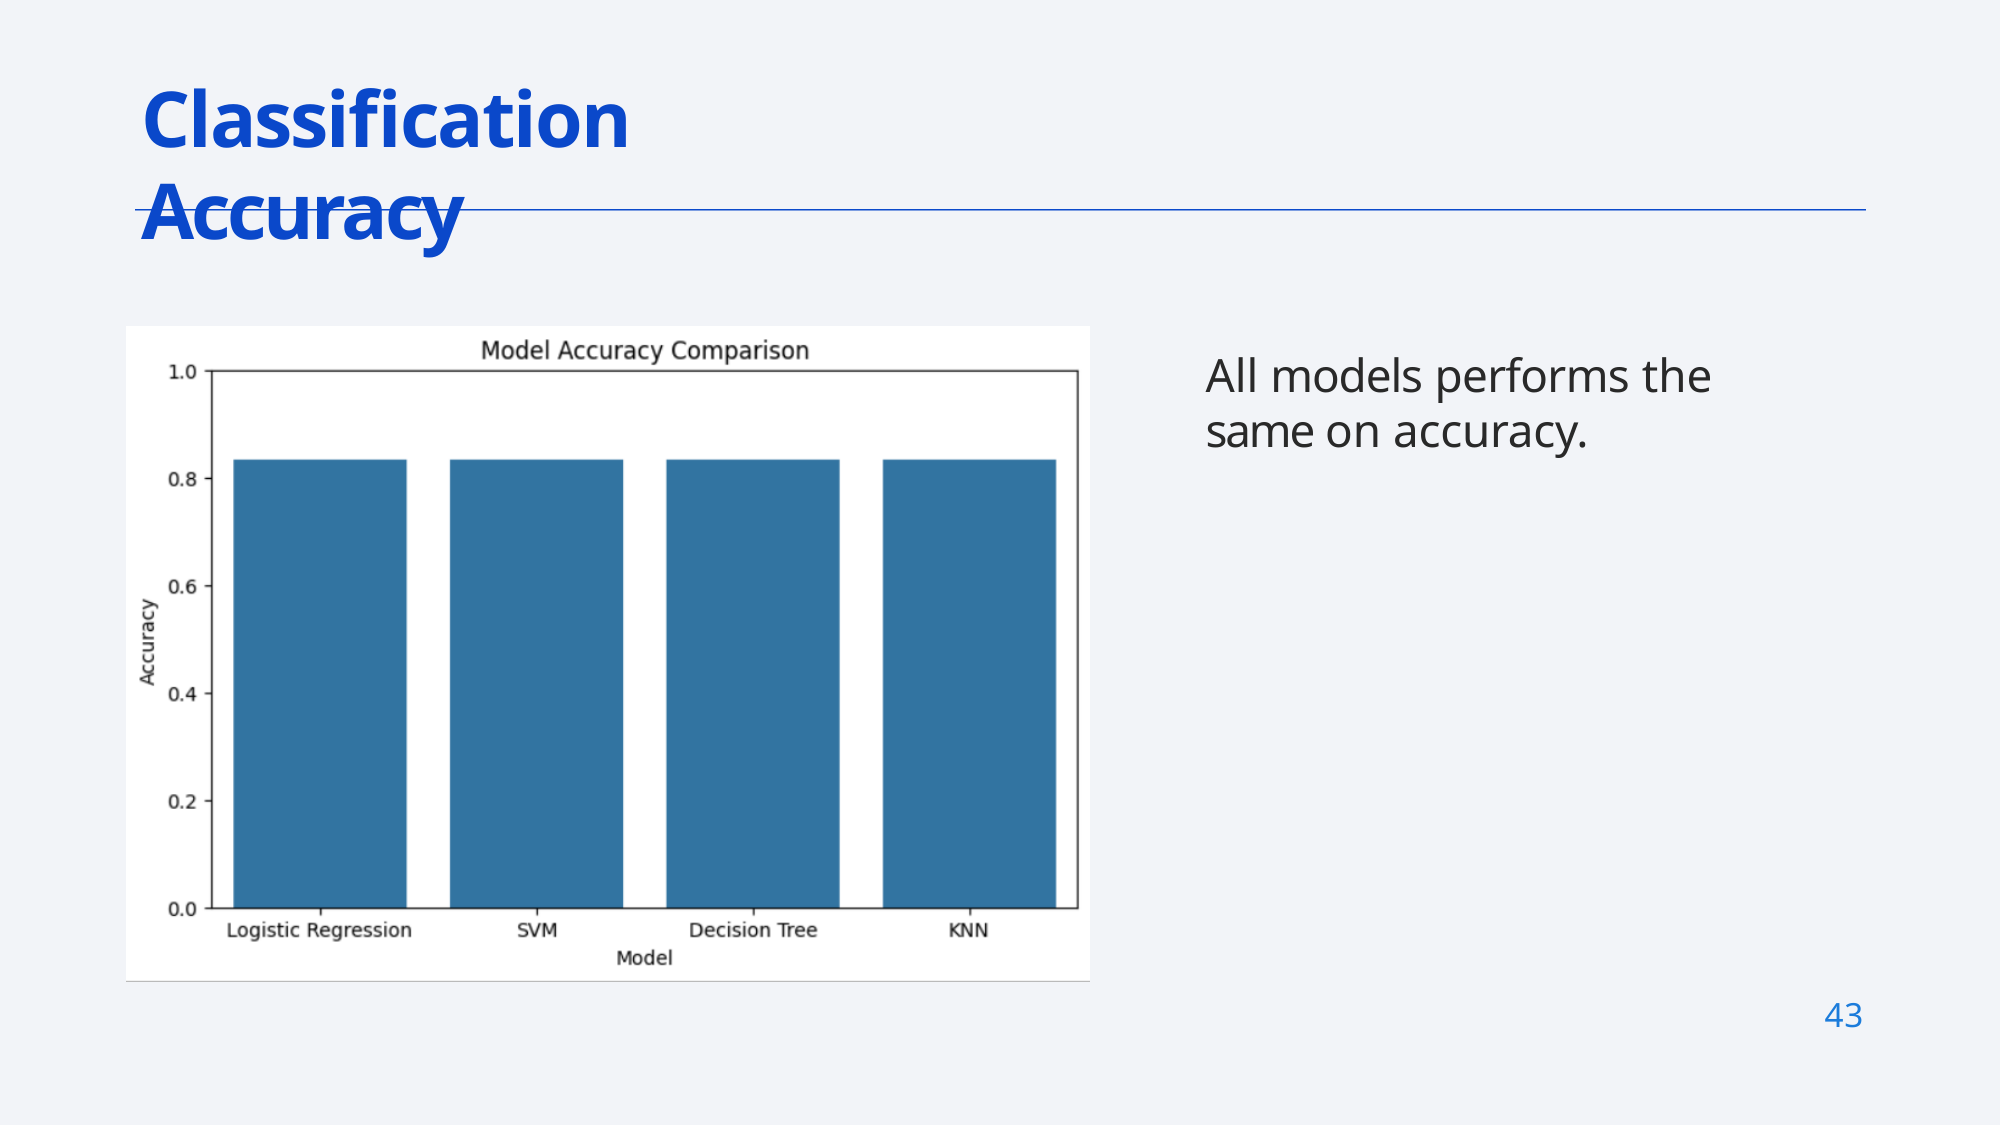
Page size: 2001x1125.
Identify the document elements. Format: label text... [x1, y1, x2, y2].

picture [0, 0, 2000, 1125]
slide_number 43 [1818, 1001, 1873, 1125]
title Classification Accuracy [139, 68, 883, 259]
text_box All models performs the same on accuracy. [1203, 344, 1792, 457]
